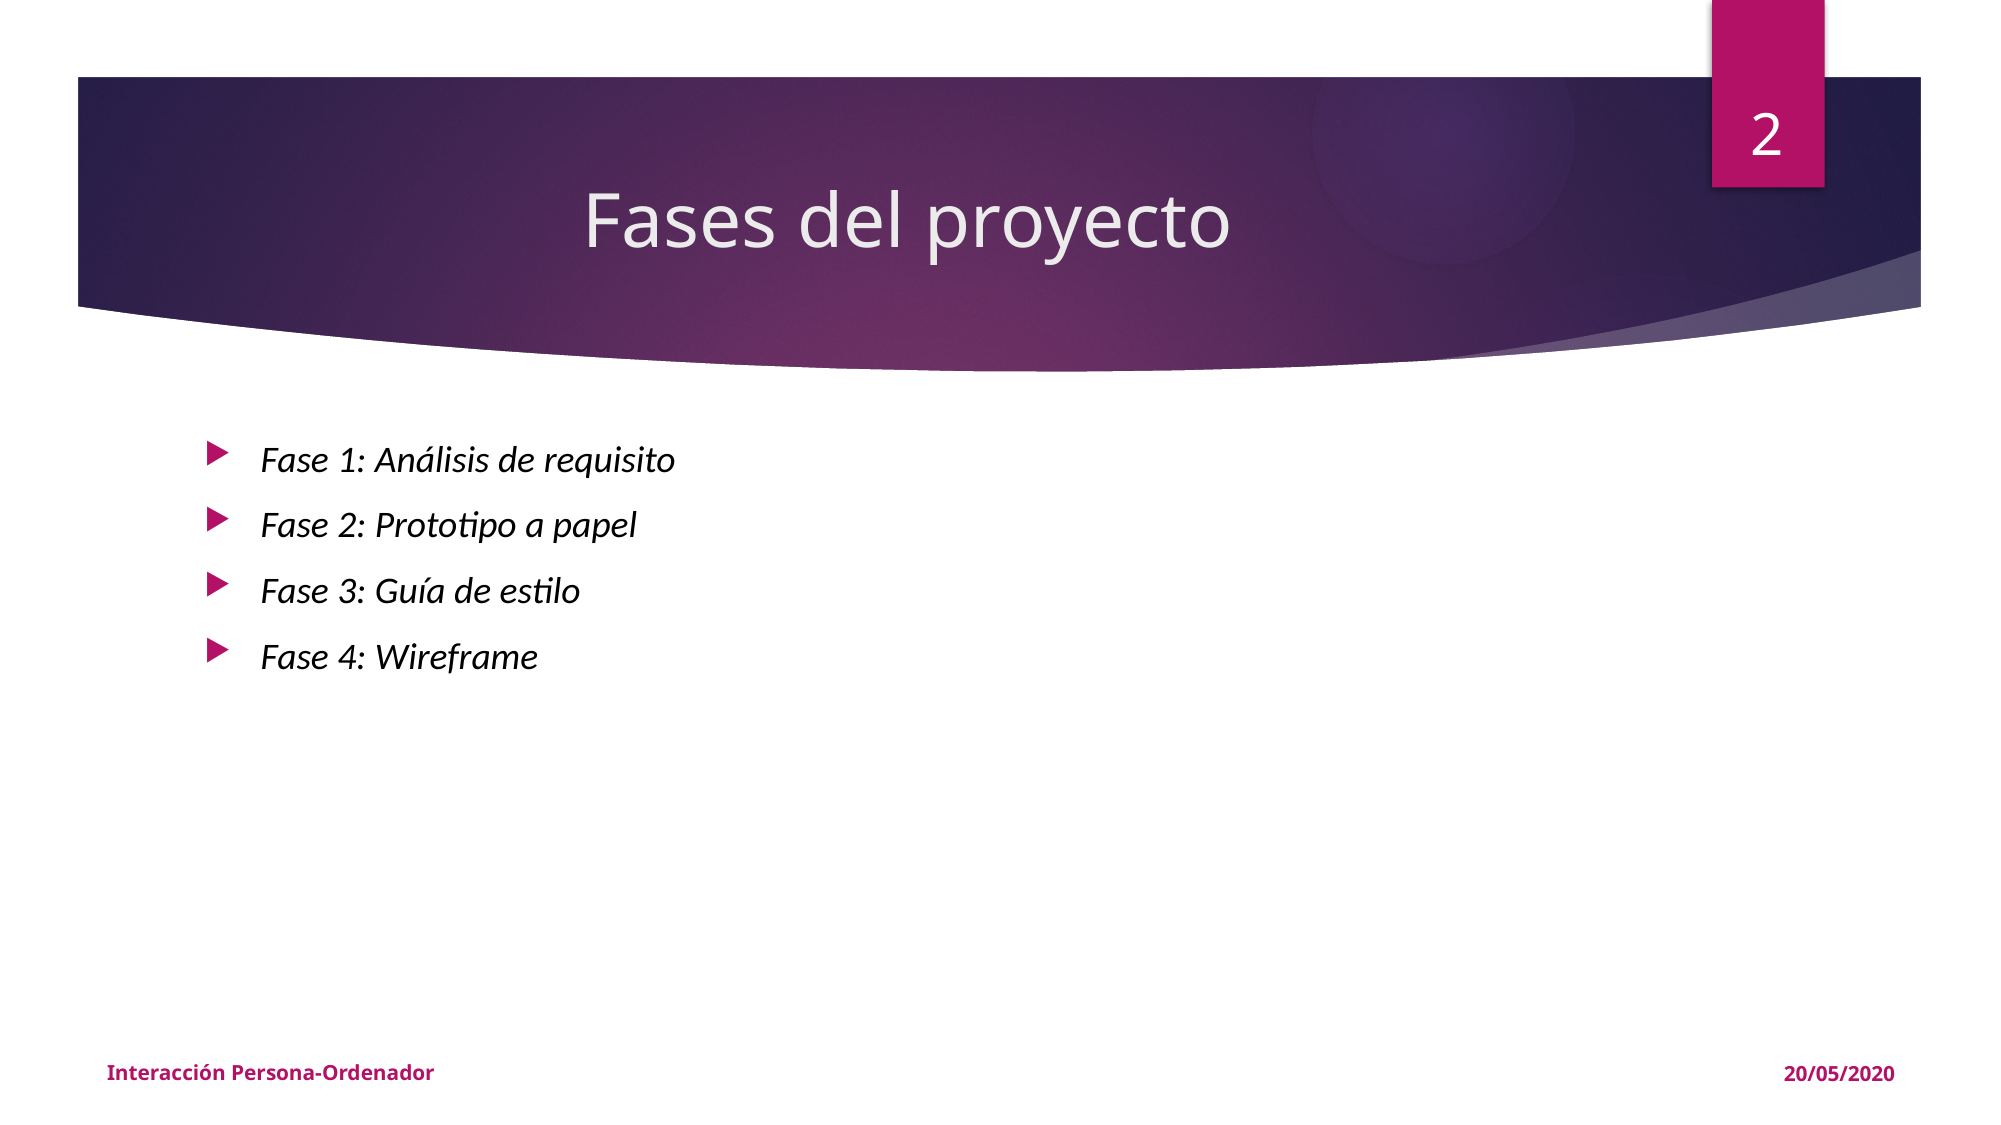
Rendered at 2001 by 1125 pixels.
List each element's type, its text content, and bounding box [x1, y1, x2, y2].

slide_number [1747, 1048, 1911, 1099]
title Fases del proyecto [189, 159, 1627, 276]
footer Interacción Persona-Ordenador [92, 1048, 726, 1099]
slide_number 2 [1698, 48, 1836, 175]
list Fase 1: Análisis de requisito Fase 2: Prototipo a papel Fase 3: Guía de estilo Fase 4: Wireframe [189, 427, 1638, 988]
